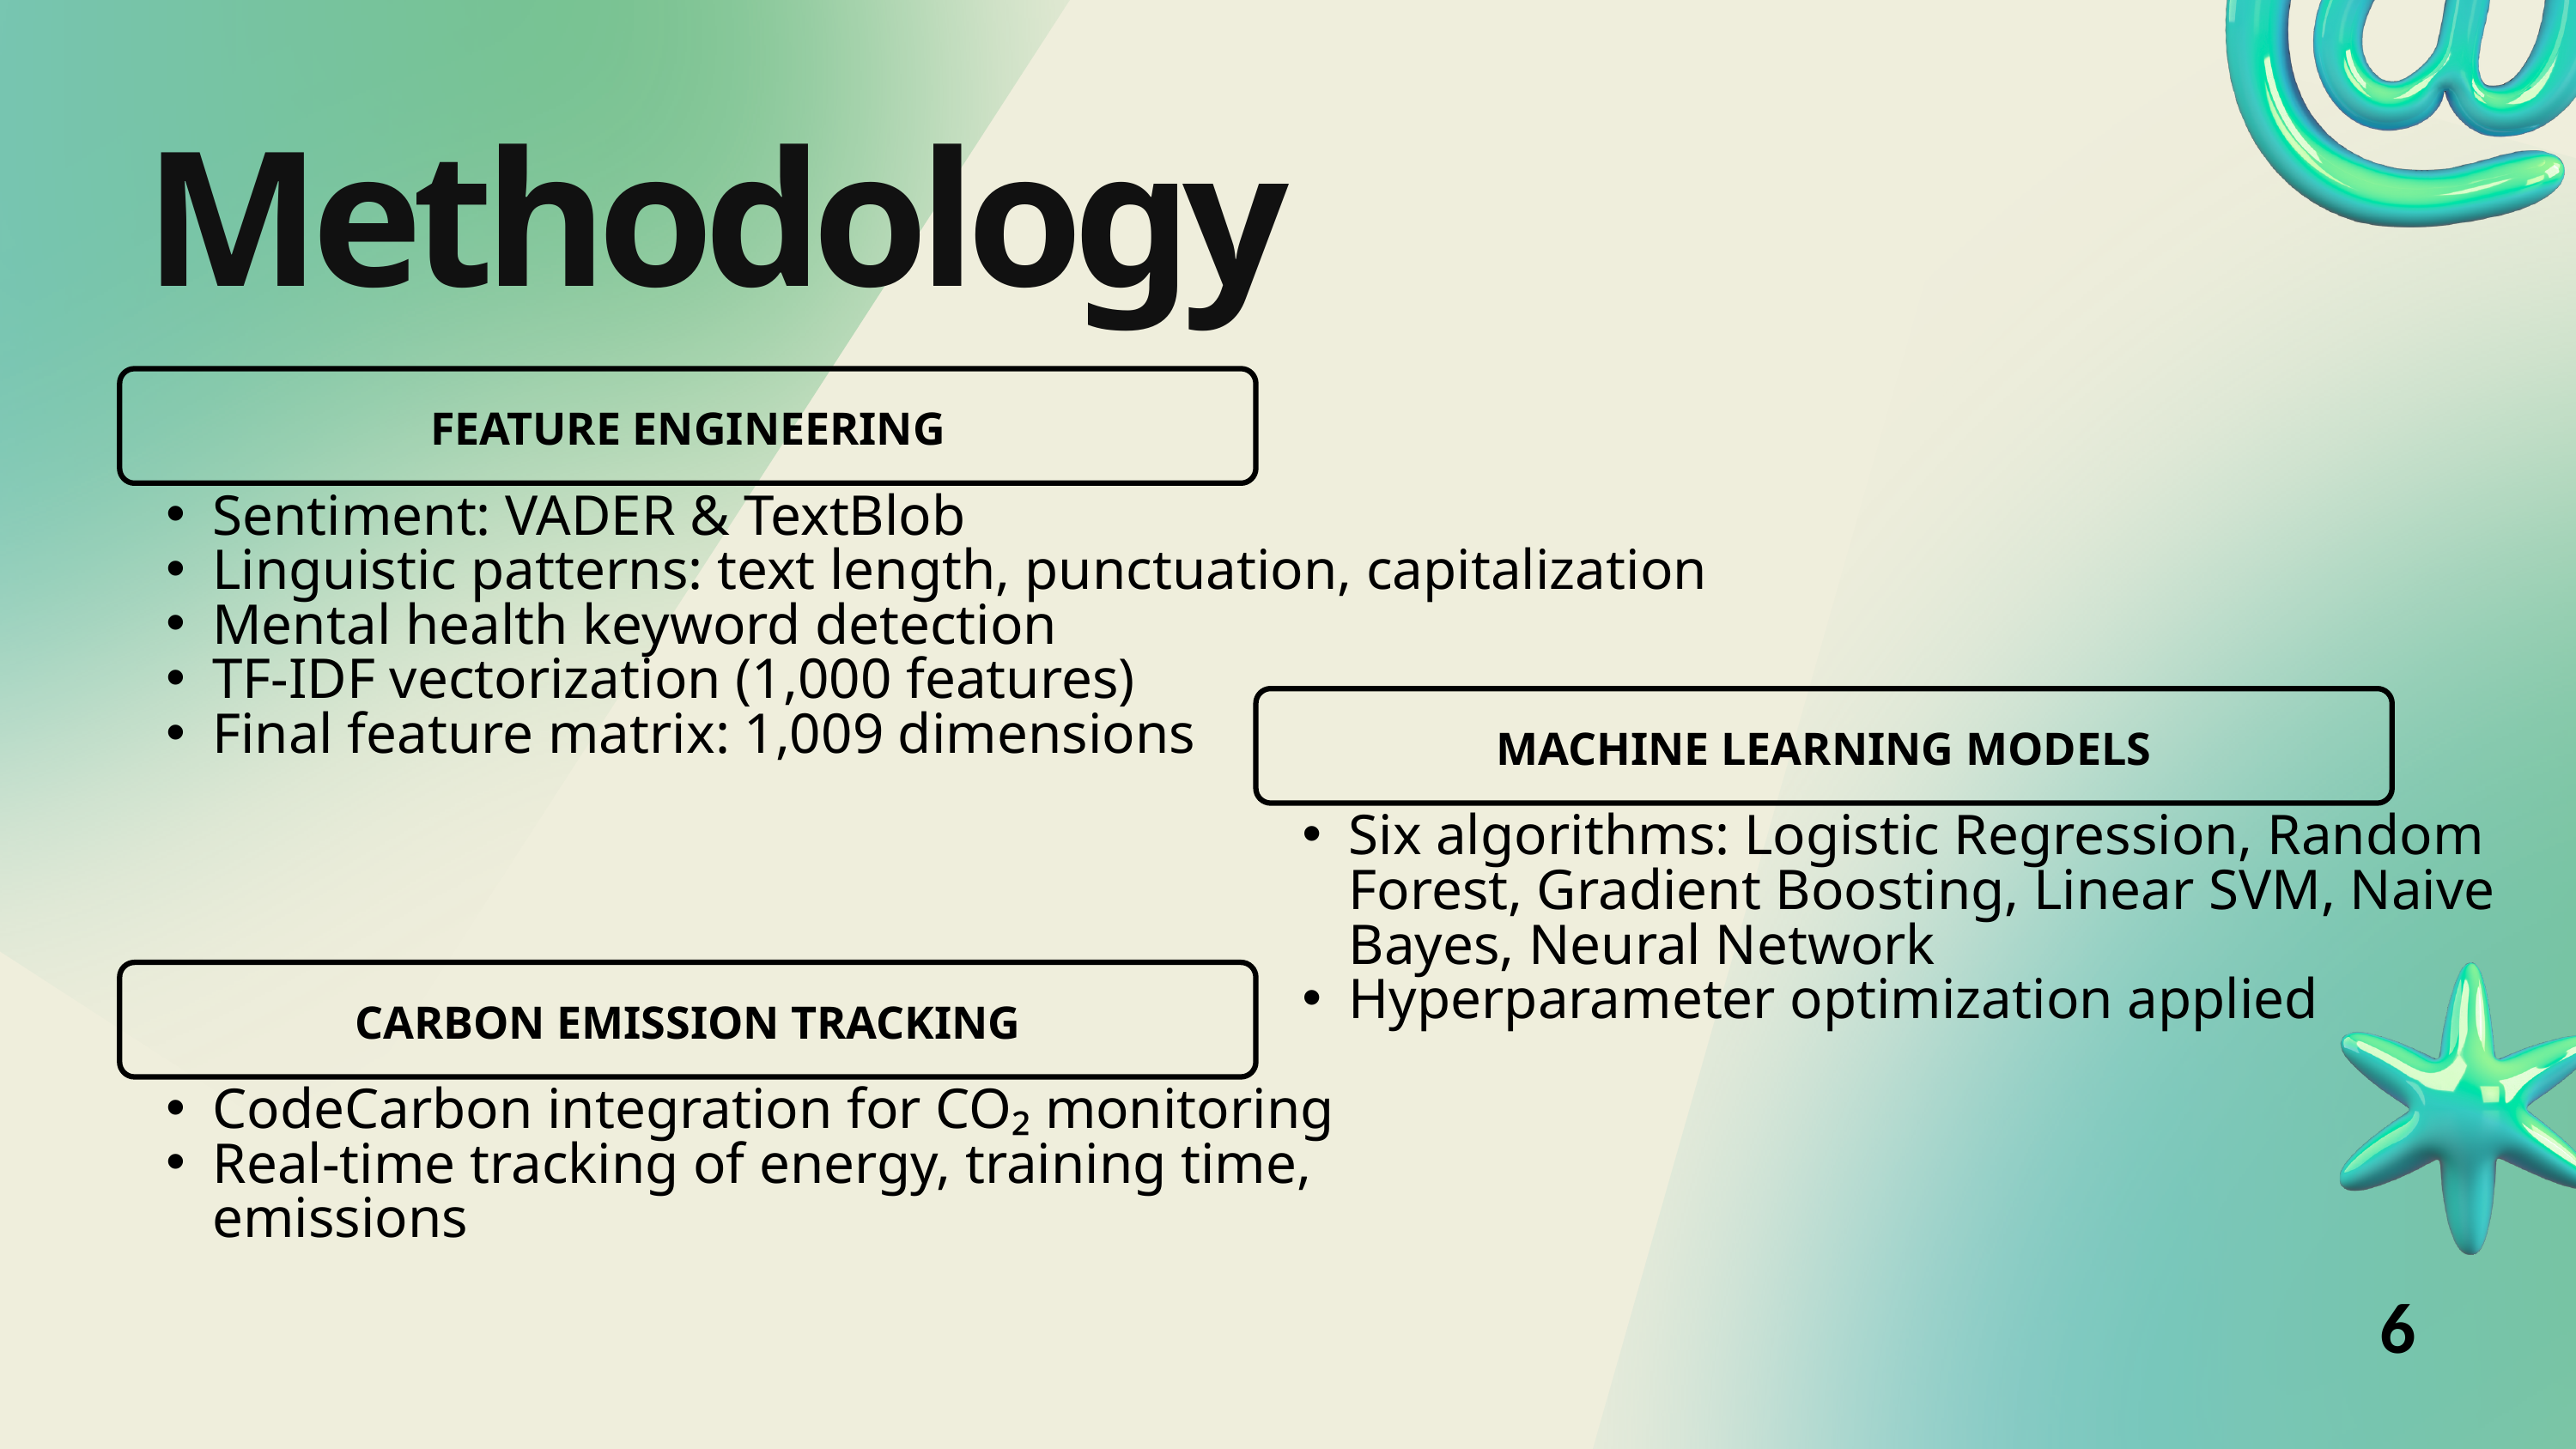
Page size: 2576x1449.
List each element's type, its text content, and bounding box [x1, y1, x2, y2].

text_box [0, 0, 1070, 1026]
text_box CodeCarbon integration for CO₂ monitoring Real-time tracking of energy, training time, emissions [119, 1084, 1510, 1304]
text_box [2339, 1084, 2576, 1255]
text_box [1592, 1084, 2576, 1449]
text_box Six algorithms: Logistic Regression, Random Forest, Gradient Boosting, Linear SVM, Naive Bayes, Neural Network Hyperparameter optimization applied [1255, 810, 2576, 1084]
text_box [1809, 0, 2576, 810]
text_box 6 [2366, 1275, 2507, 1374]
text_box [119, 368, 1256, 484]
text_box Methodology [144, 155, 1595, 324]
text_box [119, 961, 1256, 1077]
text_box [2225, 0, 2576, 227]
text_box Sentiment: VADER & TextBlob Linguistic patterns: text length, punctuation, capitalization Mental health keyword detection TF-IDF vectorization (1,000 features) Final feature matrix: 1,009 dimensions [119, 491, 1794, 819]
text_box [1255, 688, 2393, 803]
